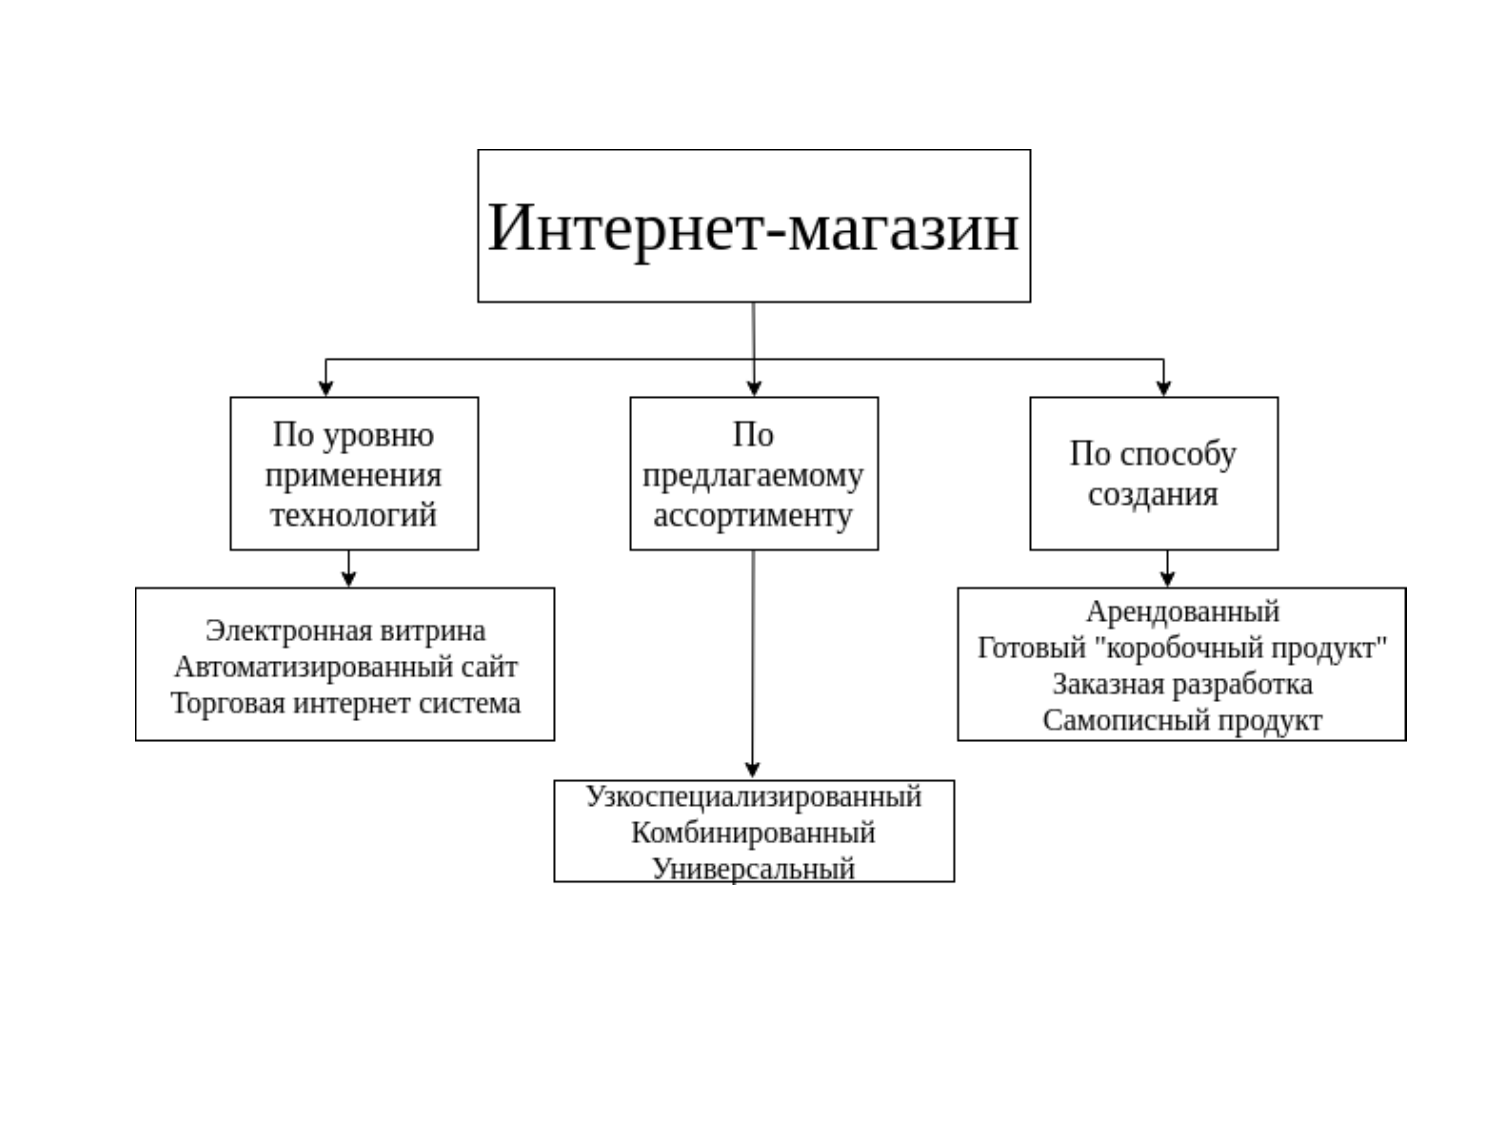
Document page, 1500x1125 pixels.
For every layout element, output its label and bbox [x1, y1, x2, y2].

picture [134, 149, 1408, 886]
